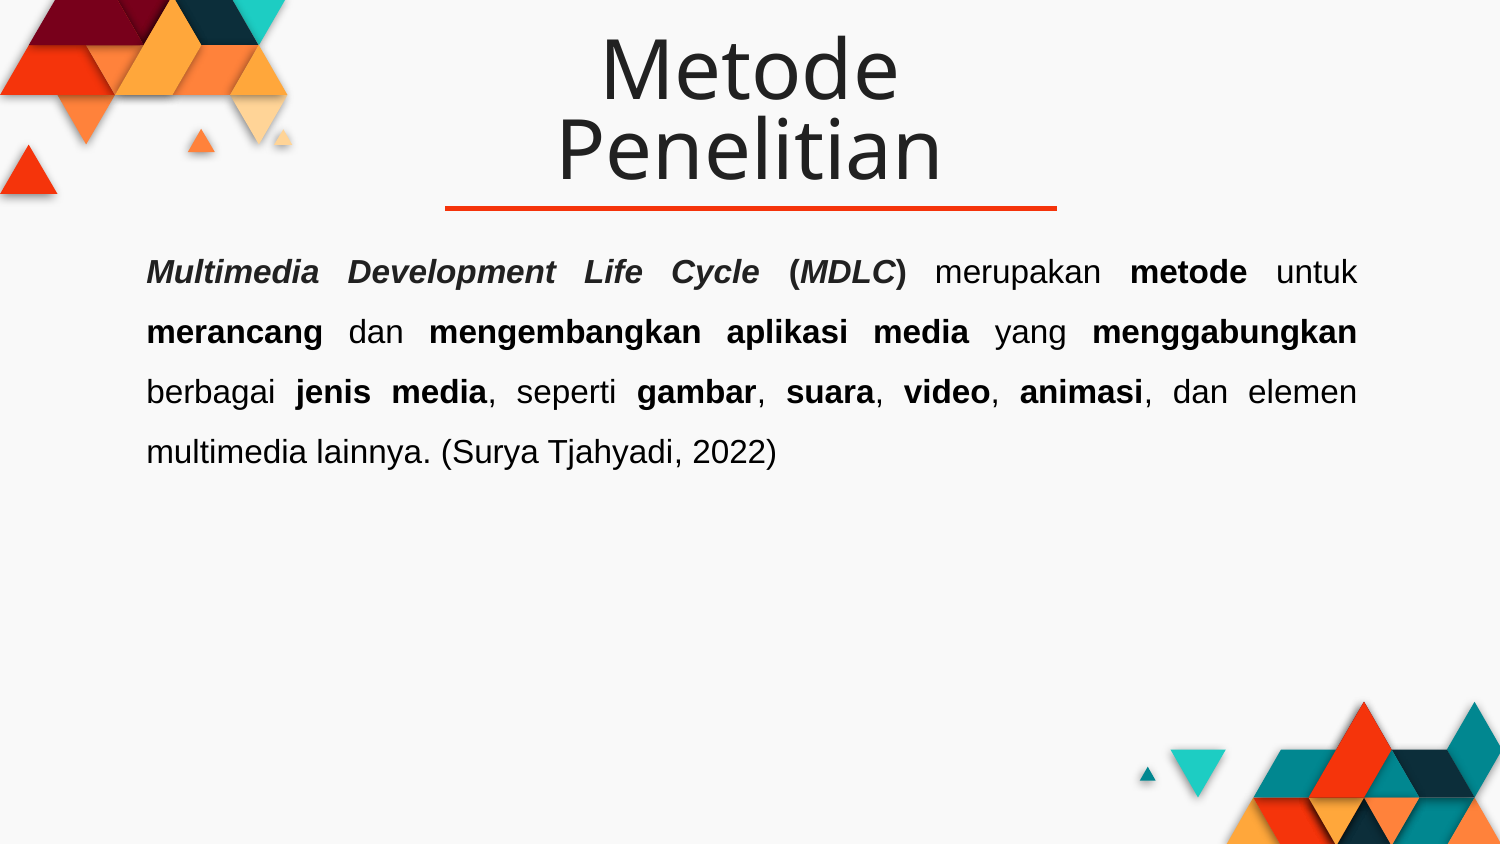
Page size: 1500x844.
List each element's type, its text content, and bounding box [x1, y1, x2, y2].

subtitle Multimedia Development Life Cycle (MDLC) merupakan metode untuk merancang dan mengembangkan aplikasi media yang menggabungkan berbagai jenis media, seperti gambar, suara, video, animasi, dan elemen multimedia lainnya. (Surya Tjahyadi, 2022) [131, 215, 1373, 679]
title Metode Penelitian [420, 65, 1080, 211]
